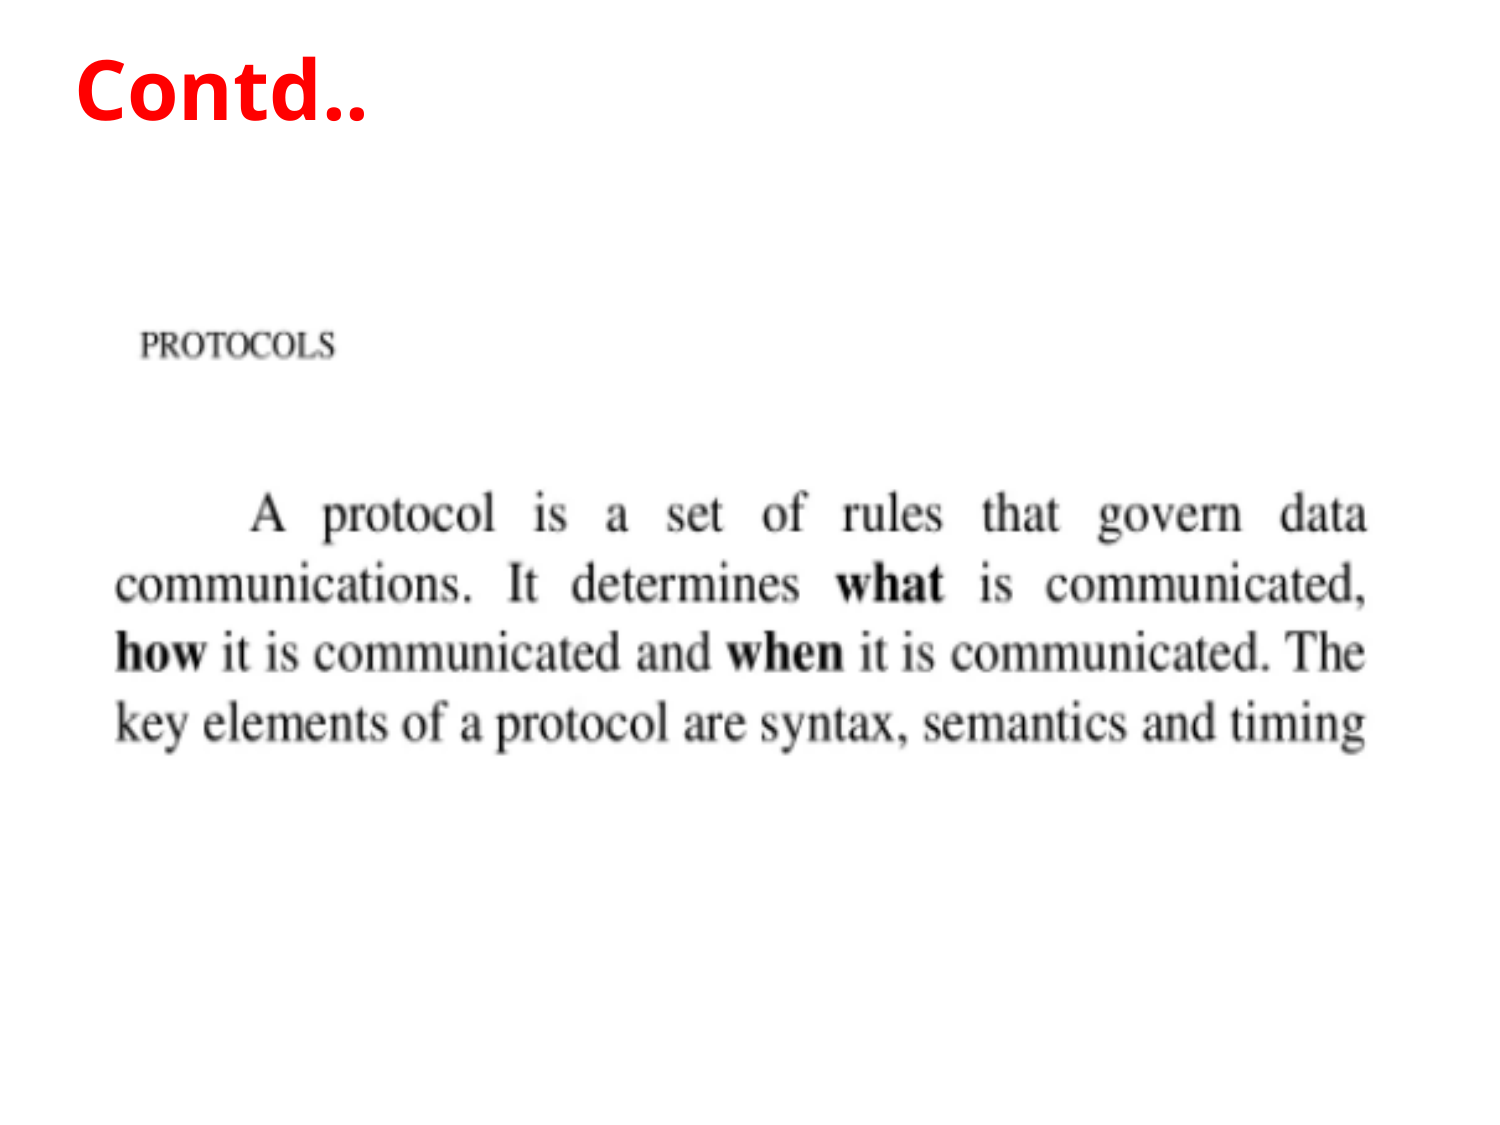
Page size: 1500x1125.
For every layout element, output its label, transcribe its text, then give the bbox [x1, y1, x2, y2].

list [76, 255, 1427, 869]
title Contd.. [74, 37, 687, 180]
